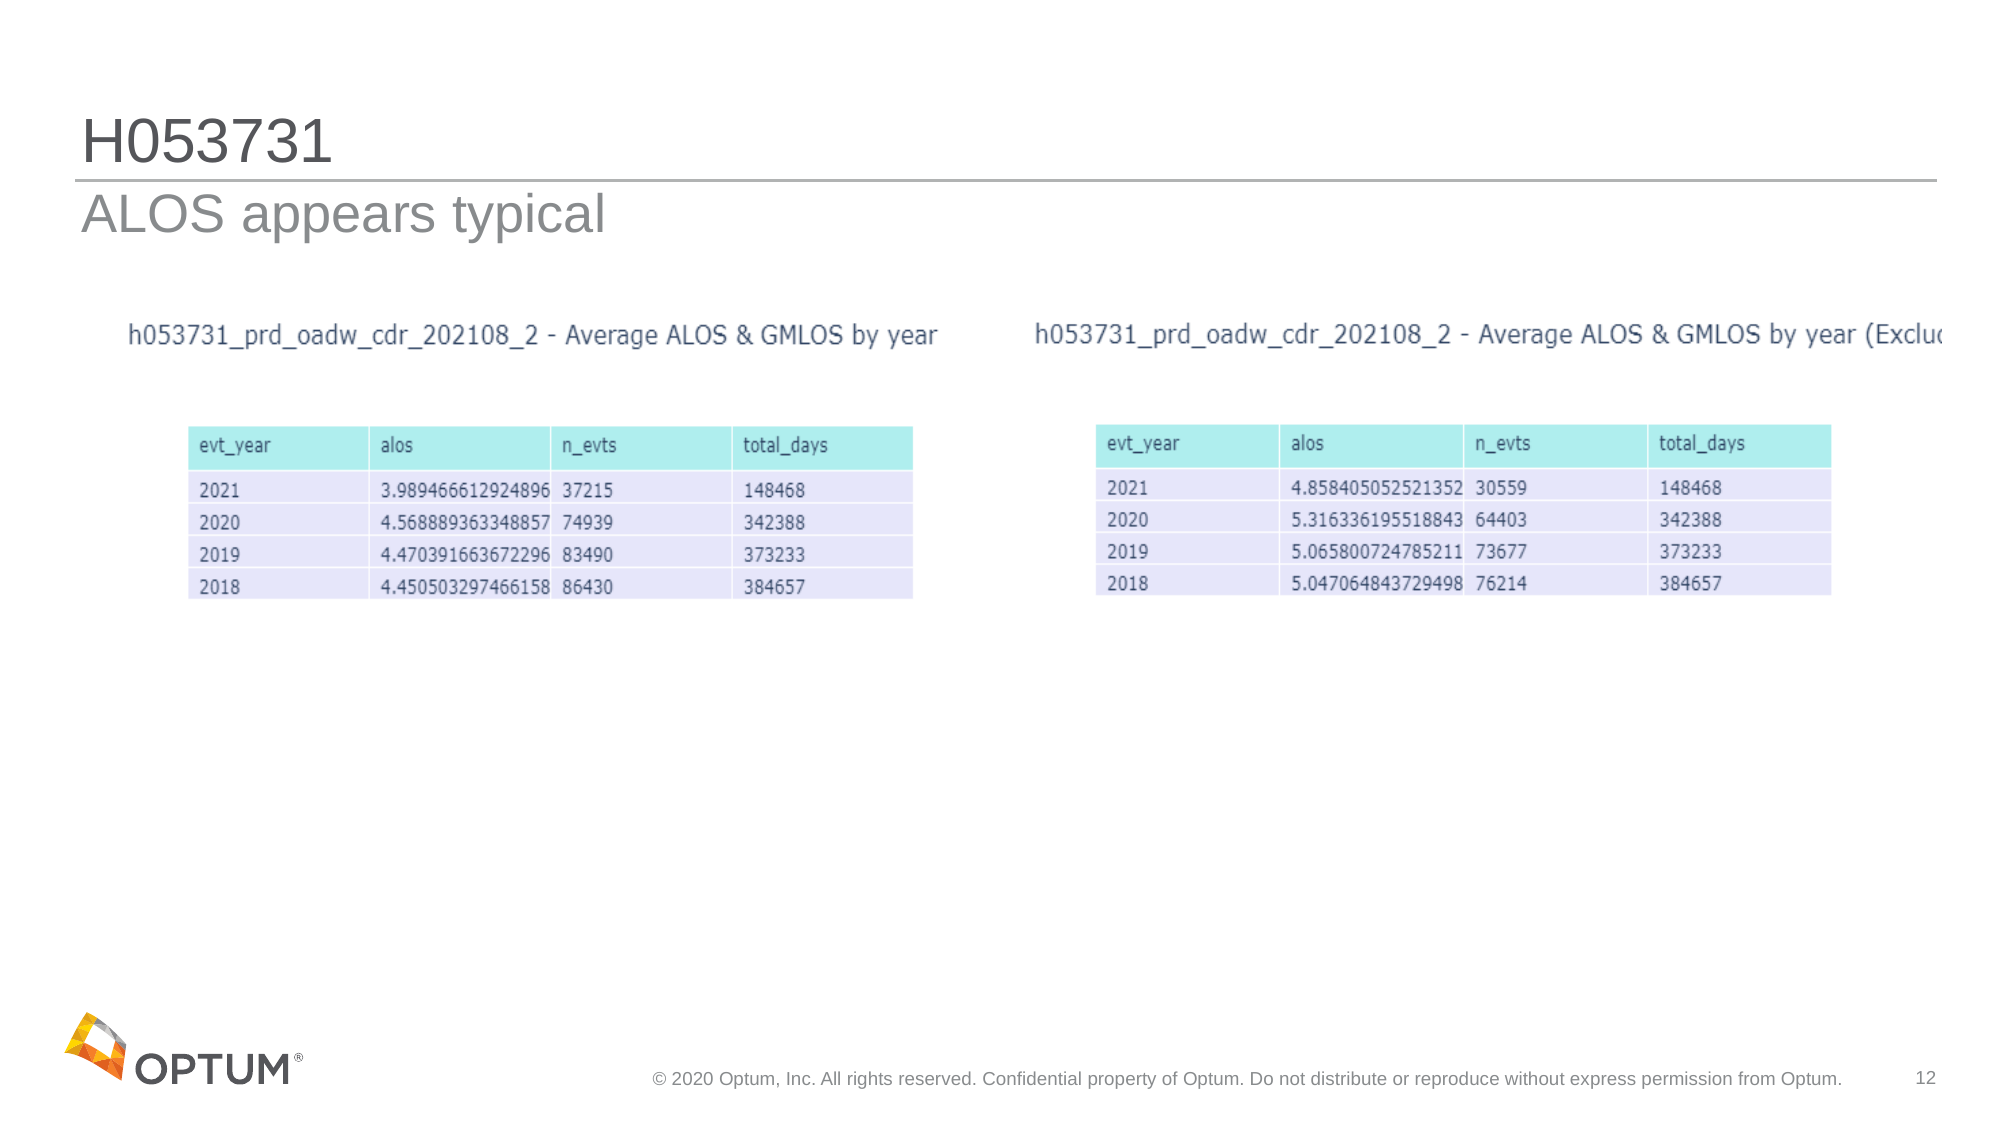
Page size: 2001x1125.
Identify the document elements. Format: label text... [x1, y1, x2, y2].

slide_number 12 [1848, 1057, 1937, 1096]
footer © 2020 Optum, Inc. All rights reserved. Confidential property of Optum. Do not distribute or reproduce without express permission from Optum. [500, 1052, 1842, 1104]
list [987, 264, 1942, 981]
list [81, 264, 1022, 989]
title H053731 [81, 0, 1938, 177]
list ALOS appears typical [81, 183, 1938, 264]
